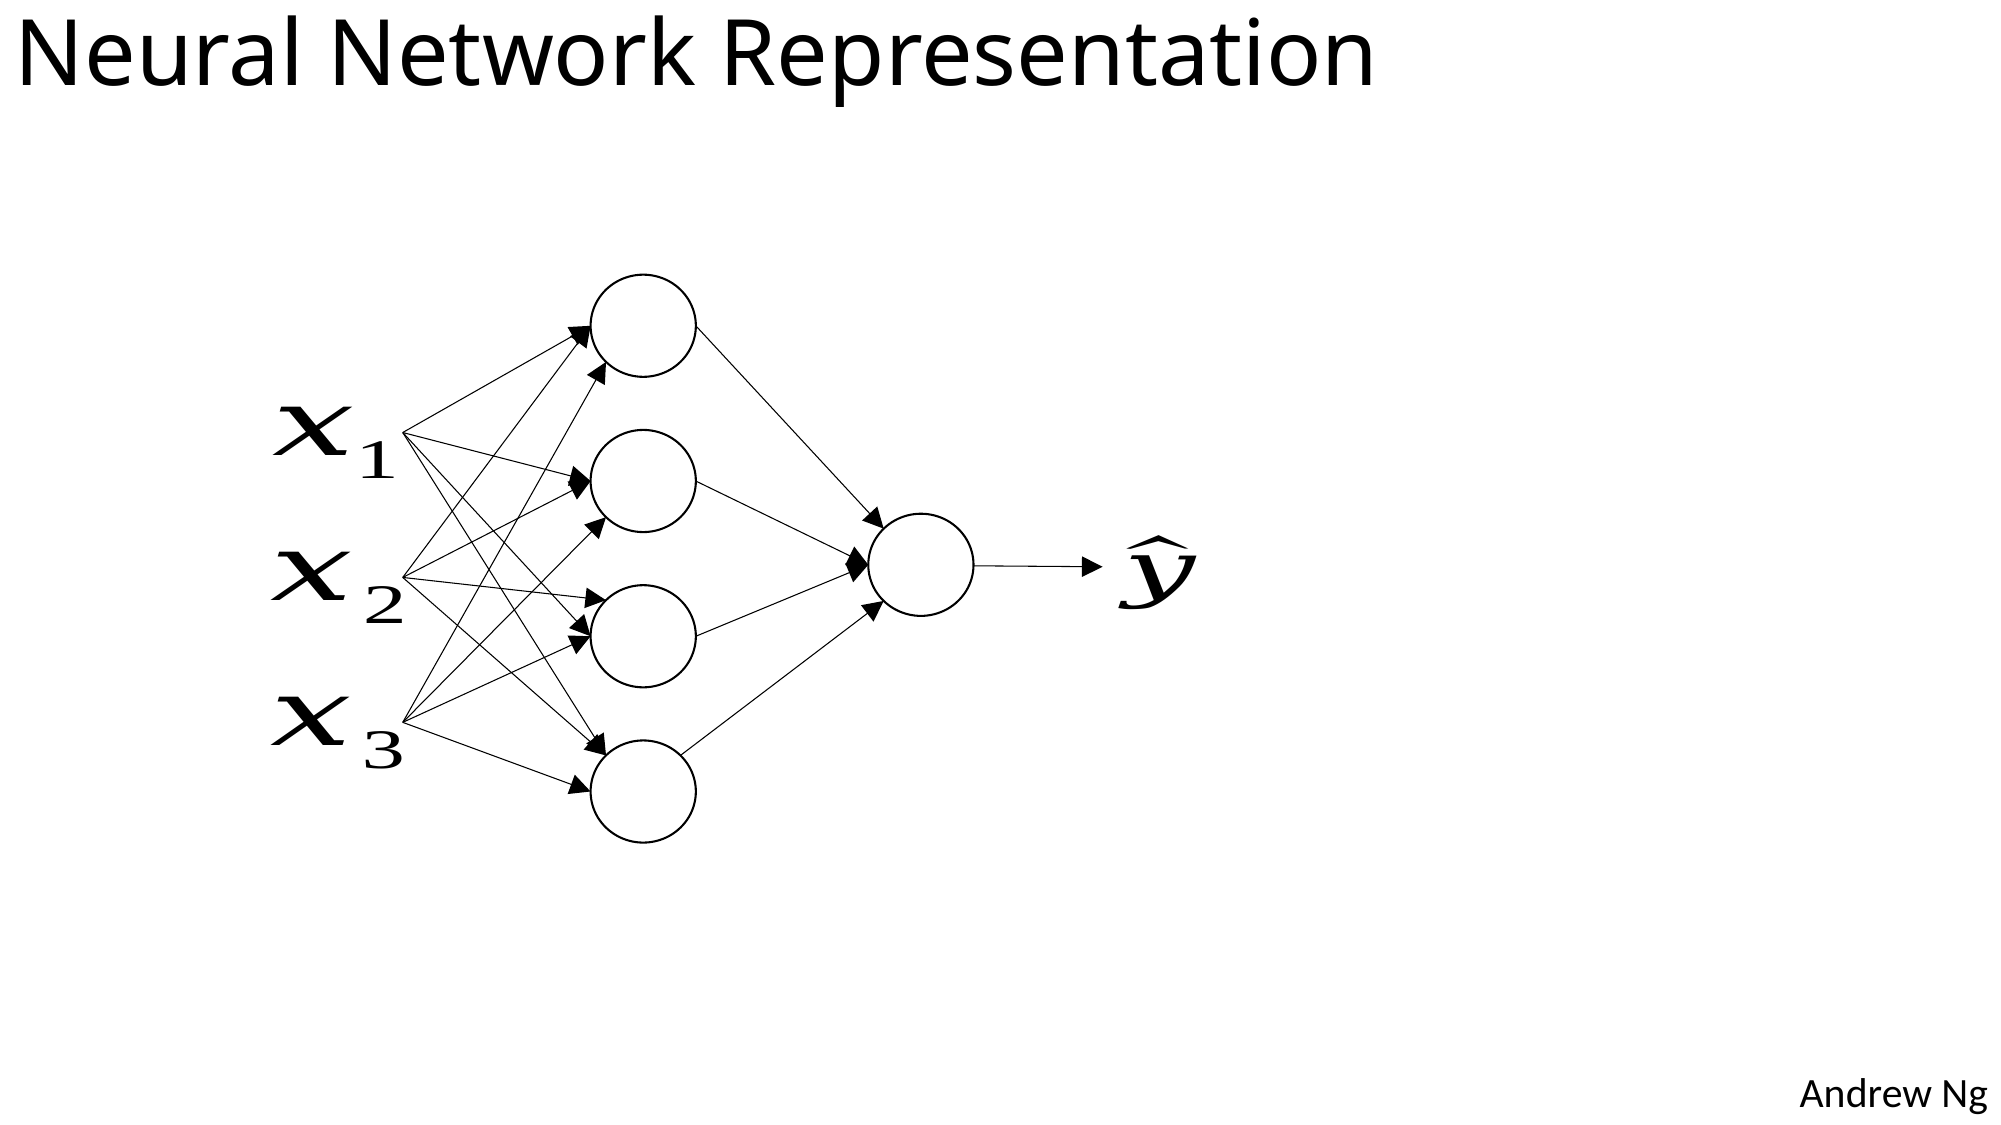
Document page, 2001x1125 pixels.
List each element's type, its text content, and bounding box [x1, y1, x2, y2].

title Neural Network Representation [0, 0, 1725, 217]
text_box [261, 274, 1208, 843]
